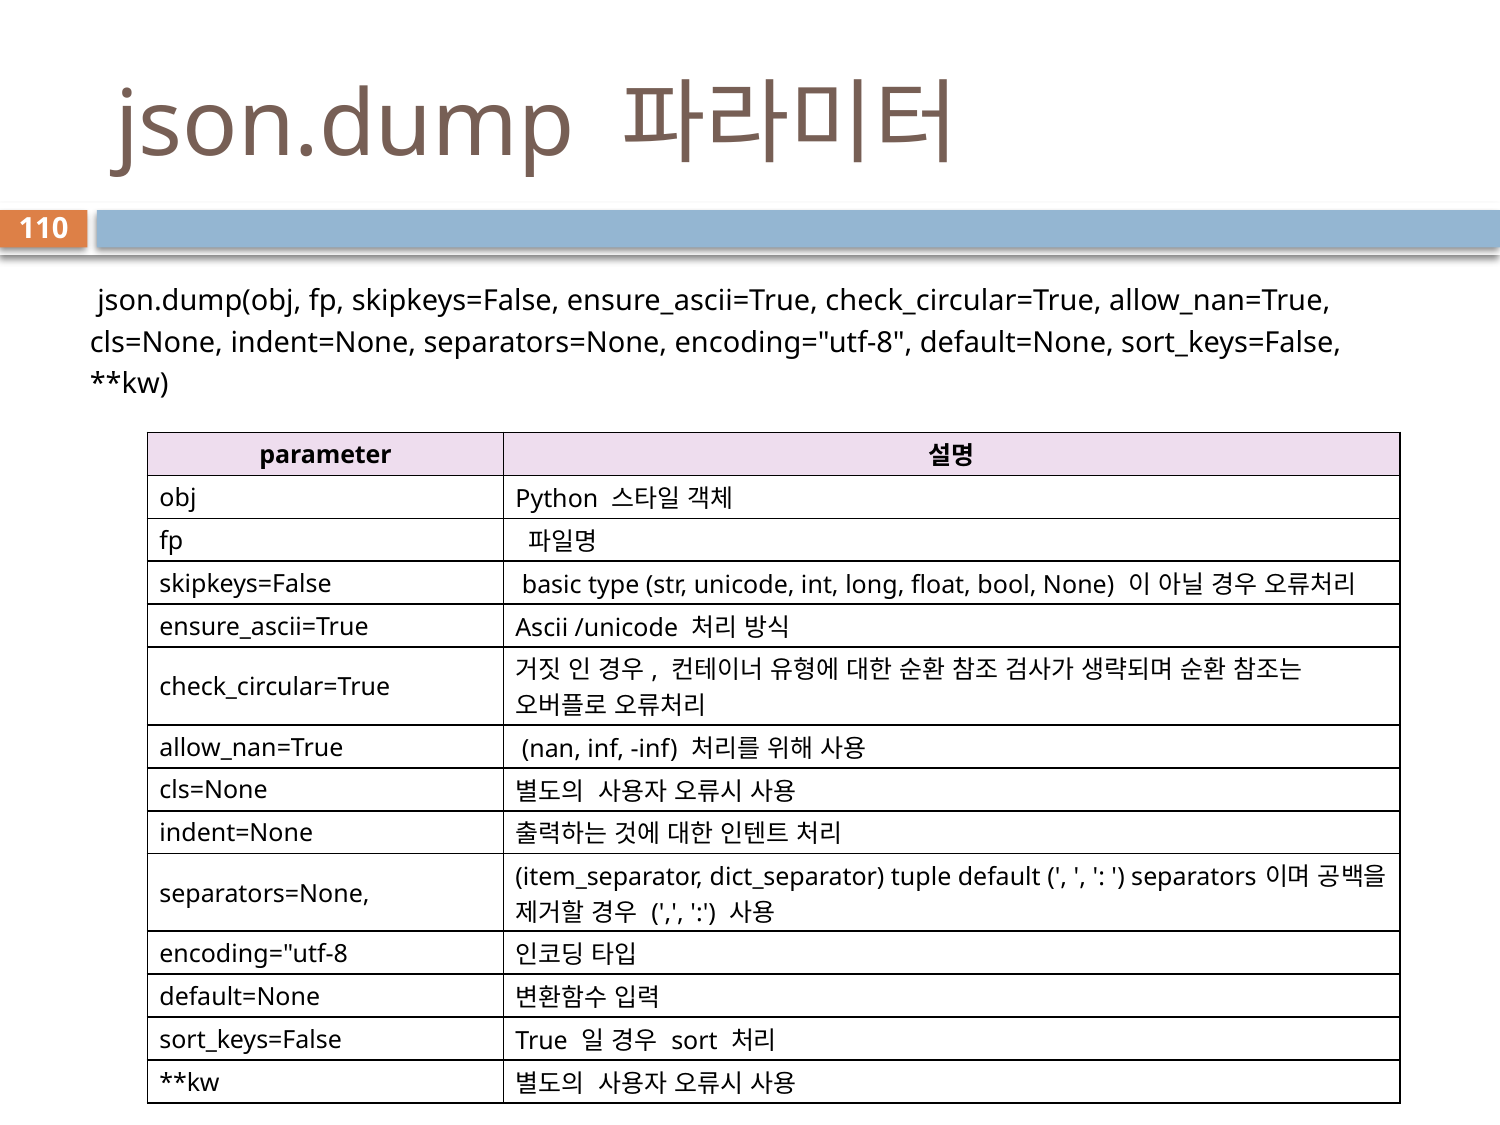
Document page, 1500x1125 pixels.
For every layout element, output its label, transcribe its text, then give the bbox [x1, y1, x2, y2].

table_cell **kw [148, 1061, 503, 1102]
table_cell default=None [148, 975, 503, 1016]
title json.dump 파라미터 [100, 37, 1438, 200]
table_cell 출력하는 것에 대한 인텐트 처리 [504, 812, 1399, 853]
table_cell 별도의 사용자 오류시 사용 [504, 769, 1399, 810]
table_cell skipkeys=False [148, 562, 503, 603]
table_cell sort_keys=False [148, 1018, 503, 1059]
table_cell 변환함수 입력 [504, 975, 1399, 1016]
table_cell ensure_ascii=True [148, 605, 503, 646]
table_cell basic type (str, unicode, int, long, float, bool, None) 이 아닐 경우 오류처리 [504, 562, 1399, 603]
table_cell Python 스타일 객체 [504, 476, 1399, 518]
table_cell indent=None [148, 812, 503, 853]
table_cell (nan, inf, -inf) 처리를 위해 사용 [504, 726, 1399, 767]
table_cell fp [148, 519, 503, 560]
table_header 설명 [504, 433, 1399, 475]
table_header parameter [148, 433, 503, 475]
table_cell cls=None [148, 769, 503, 810]
table_cell obj [148, 476, 503, 518]
table_cell 거짓 인 경우, 컨테이너 유형에 대한 순환 참조 검사가 생략되며 순환 참조는 오버플로 오류처리 [504, 648, 1399, 724]
table_cell separators=None, [148, 854, 503, 930]
table_cell allow_nan=True [148, 726, 503, 767]
table_cell 파일명 [504, 519, 1399, 560]
table_cell (item_separator, dict_separator) tuple default (', ', ': ') separators이며 공백을 제거할 경우 (',', ':') 사용 [504, 854, 1399, 930]
slide_number 110 [0, 208, 88, 249]
table_cell check_circular=True [148, 648, 503, 724]
list json.dump(obj, fp, skipkeys=False, ensure_ascii=True, check_circular=True, allow_nan=True, cls=None, indent=None, separators=None, encoding="utf-8", default=None, sort_keys=False, **kw) [75, 267, 1425, 409]
table_cell Ascii /unicode 처리 방식 [504, 605, 1399, 646]
table_cell True 일 경우 sort 처리 [504, 1018, 1399, 1059]
table_cell encoding="utf-8 [148, 932, 503, 973]
table_cell 별도의 사용자 오류시 사용 [504, 1061, 1399, 1102]
table_cell 인코딩 타입 [504, 932, 1399, 973]
